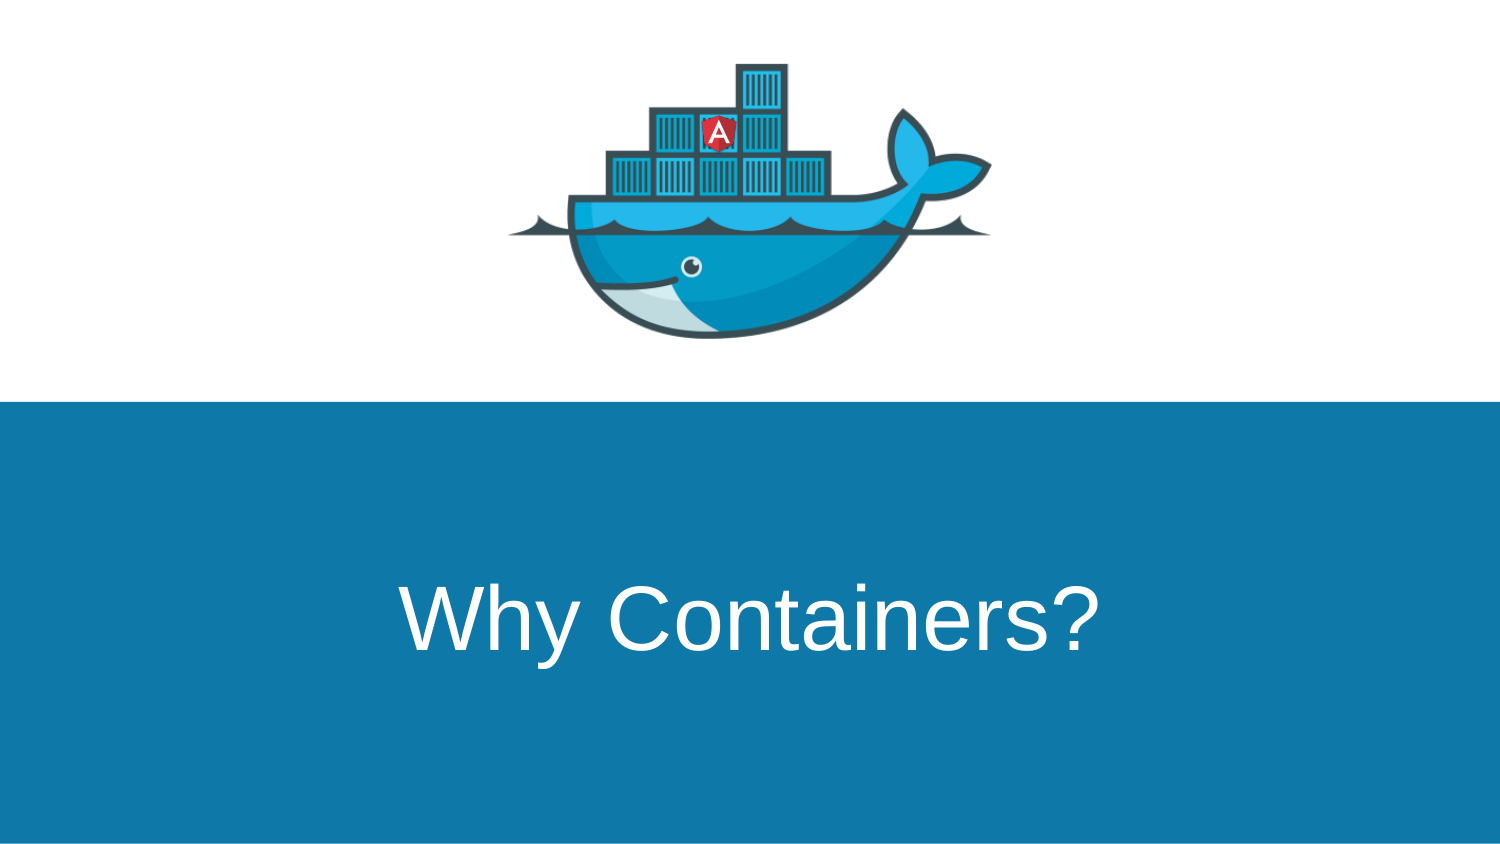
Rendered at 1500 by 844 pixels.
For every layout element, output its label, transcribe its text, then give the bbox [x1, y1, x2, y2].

title Why Containers? [0, 401, 1500, 844]
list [508, 63, 992, 339]
picture [700, 113, 738, 154]
